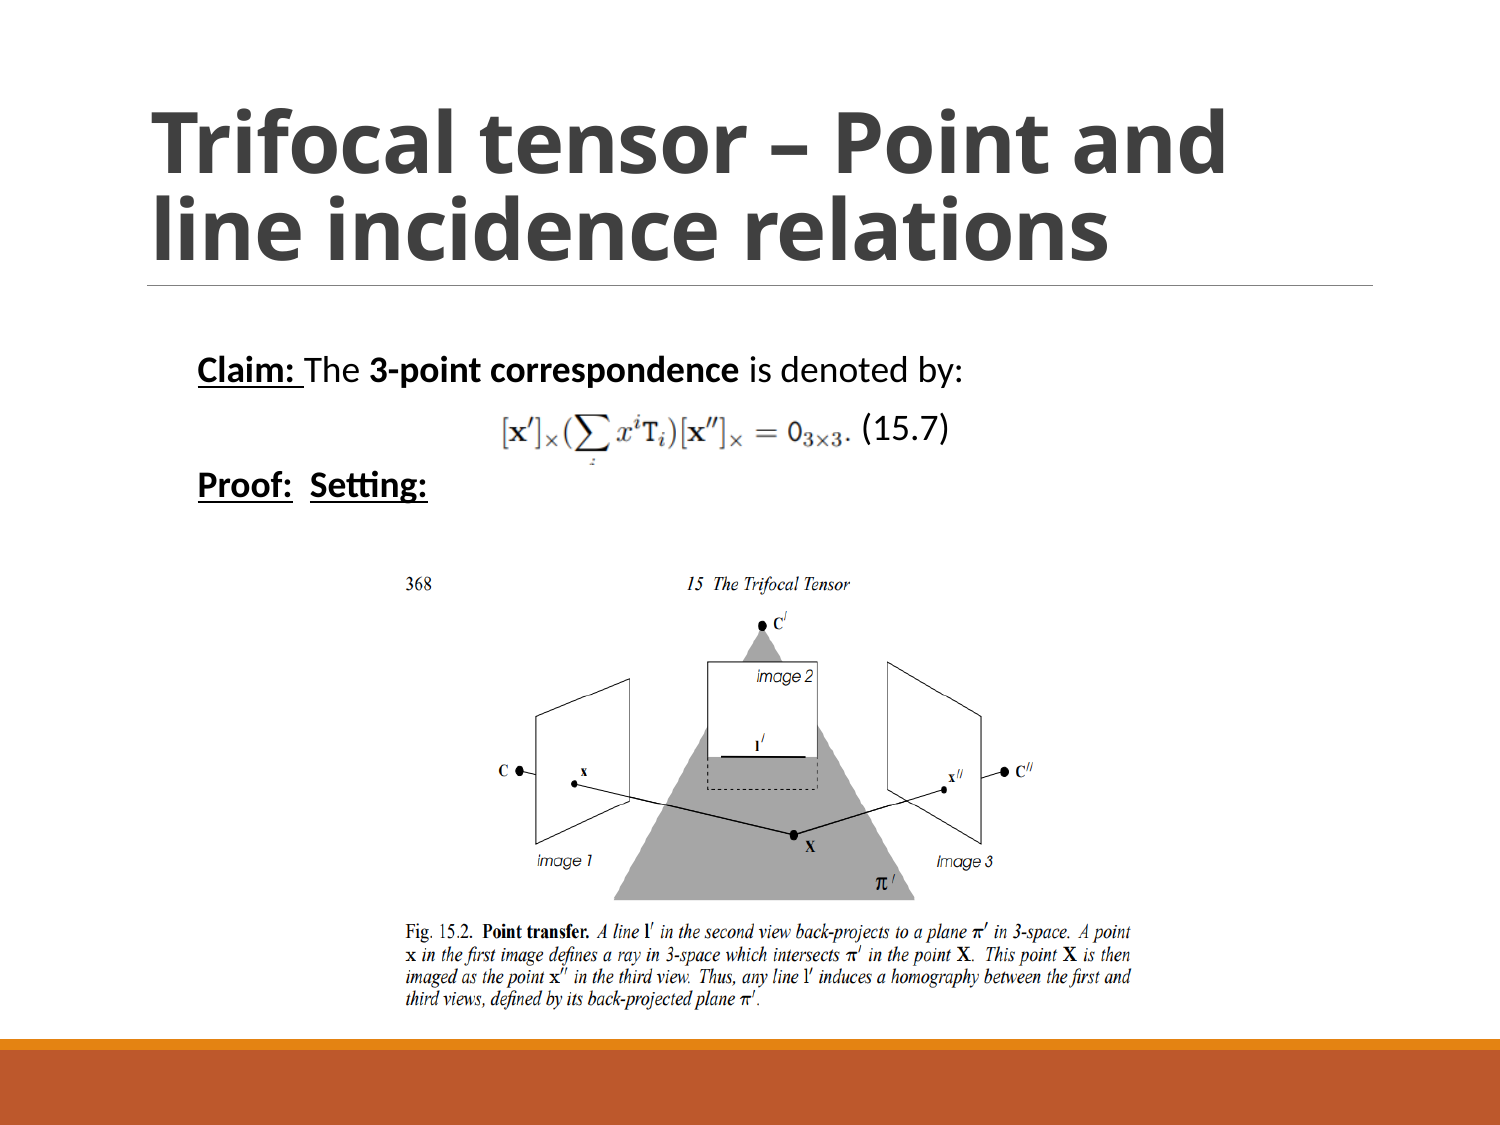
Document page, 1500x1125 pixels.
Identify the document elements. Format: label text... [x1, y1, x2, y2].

text_box Claim: The 3-point correspondence is denoted by: (15.7) Proof: Setting: [183, 338, 1256, 960]
picture [383, 531, 1188, 1023]
picture [489, 396, 857, 465]
title Trifocal tensor – Point and line incidence relations [135, 47, 1373, 285]
